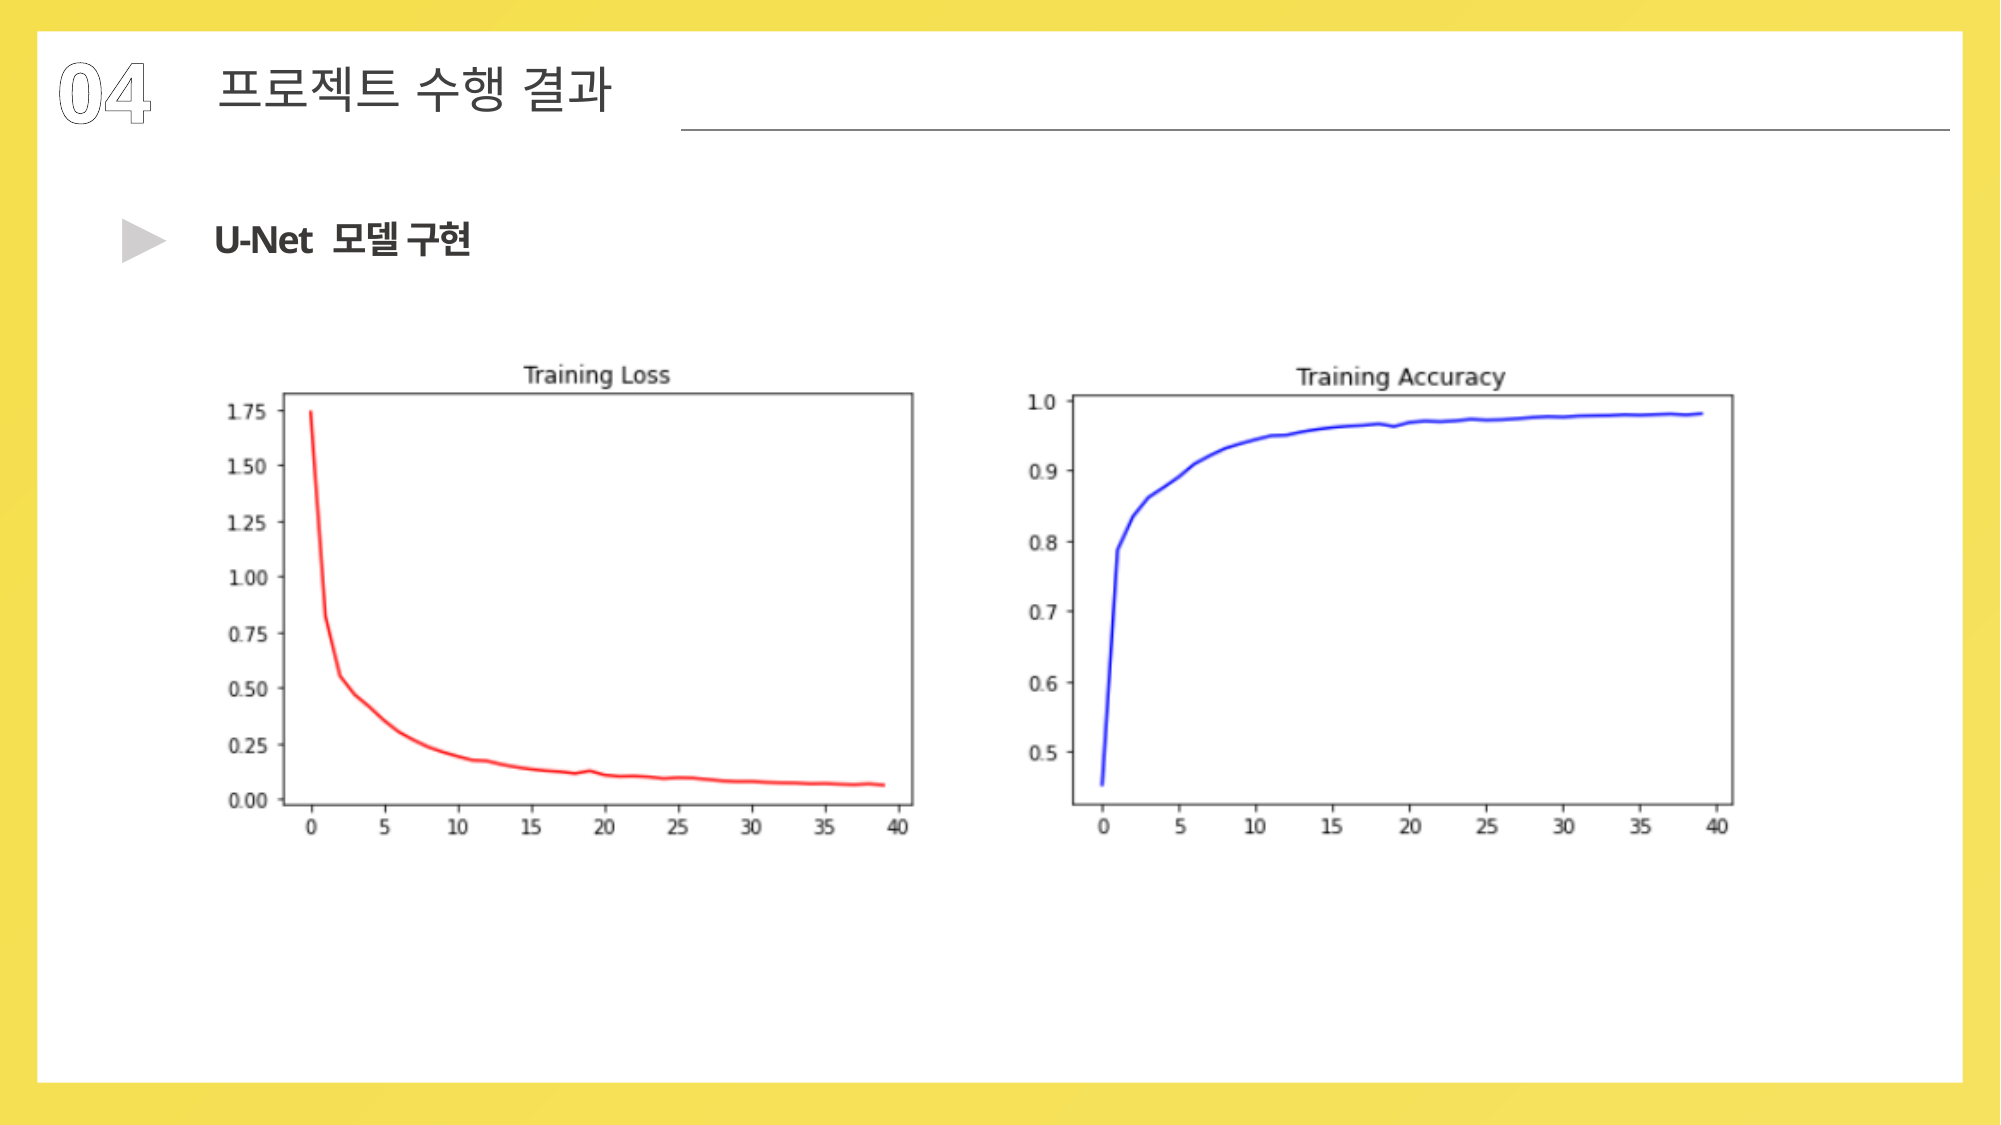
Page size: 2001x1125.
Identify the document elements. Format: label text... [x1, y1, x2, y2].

text_box [36, 30, 1964, 1084]
text_box 04 [41, 32, 233, 148]
text_box 프로젝트 수행 결과 [203, 51, 629, 127]
text_box ▶ [107, 190, 190, 276]
text_box U-Net 모델 구현 [198, 208, 1651, 313]
picture [1016, 357, 1744, 849]
picture [217, 355, 925, 848]
